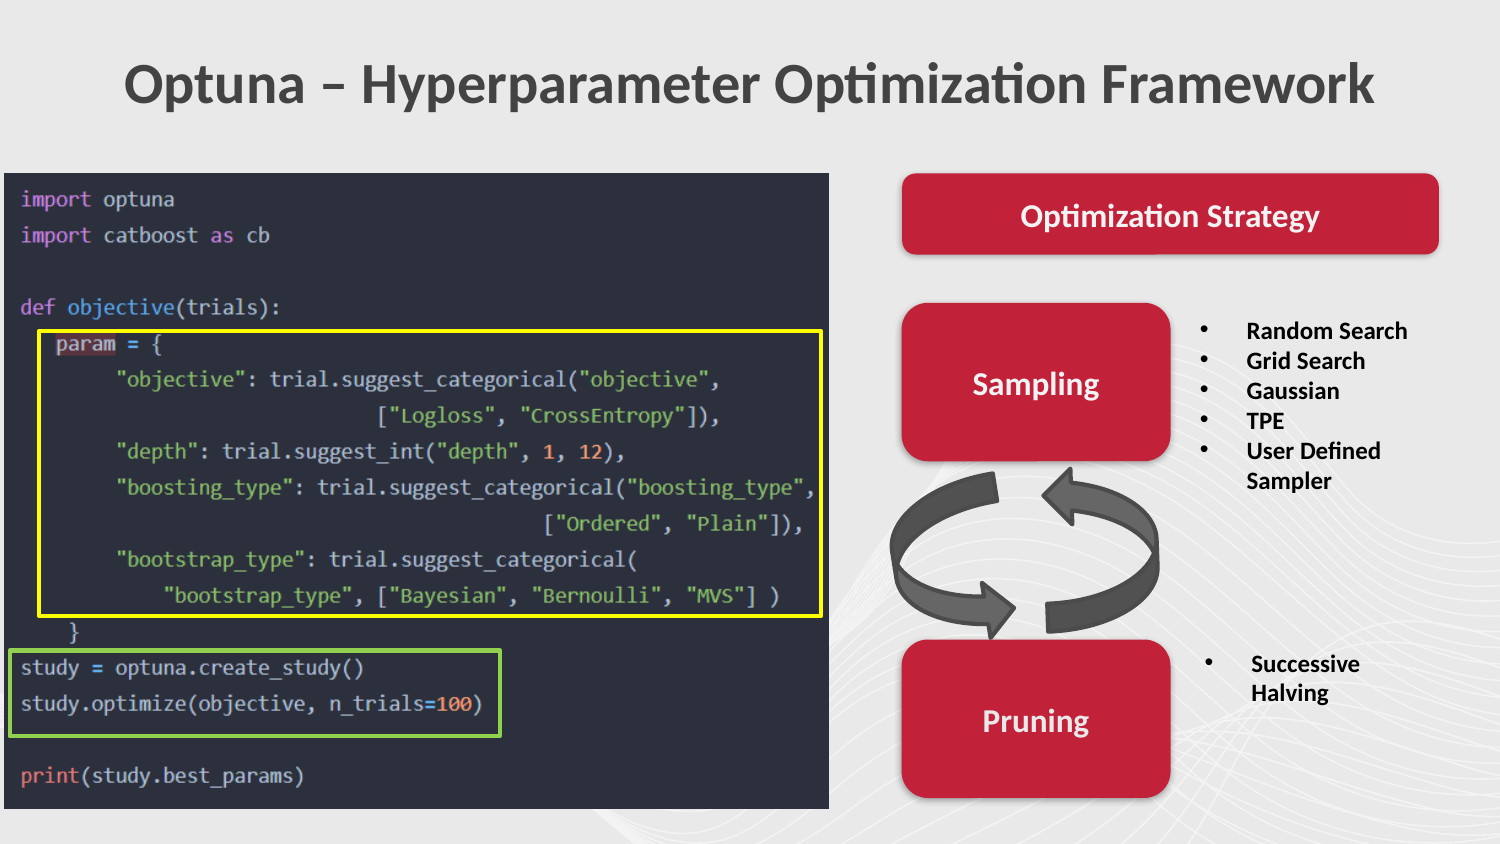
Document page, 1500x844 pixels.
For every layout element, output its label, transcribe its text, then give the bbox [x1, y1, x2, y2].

text_box [889, 471, 1017, 640]
text_box Pruning [901, 639, 1171, 799]
text_box Sampling [901, 302, 1171, 462]
text_box Random Search Grid Search Gaussian TPE User Defined Sampler [1184, 306, 1439, 502]
text_box Successive Halving [1189, 639, 1444, 715]
text_box [1041, 466, 1160, 634]
picture [4, 173, 829, 809]
title Optuna – Hyperparameter Optimization Framework [118, 33, 1382, 128]
text_box Optimization Strategy [902, 173, 1439, 255]
